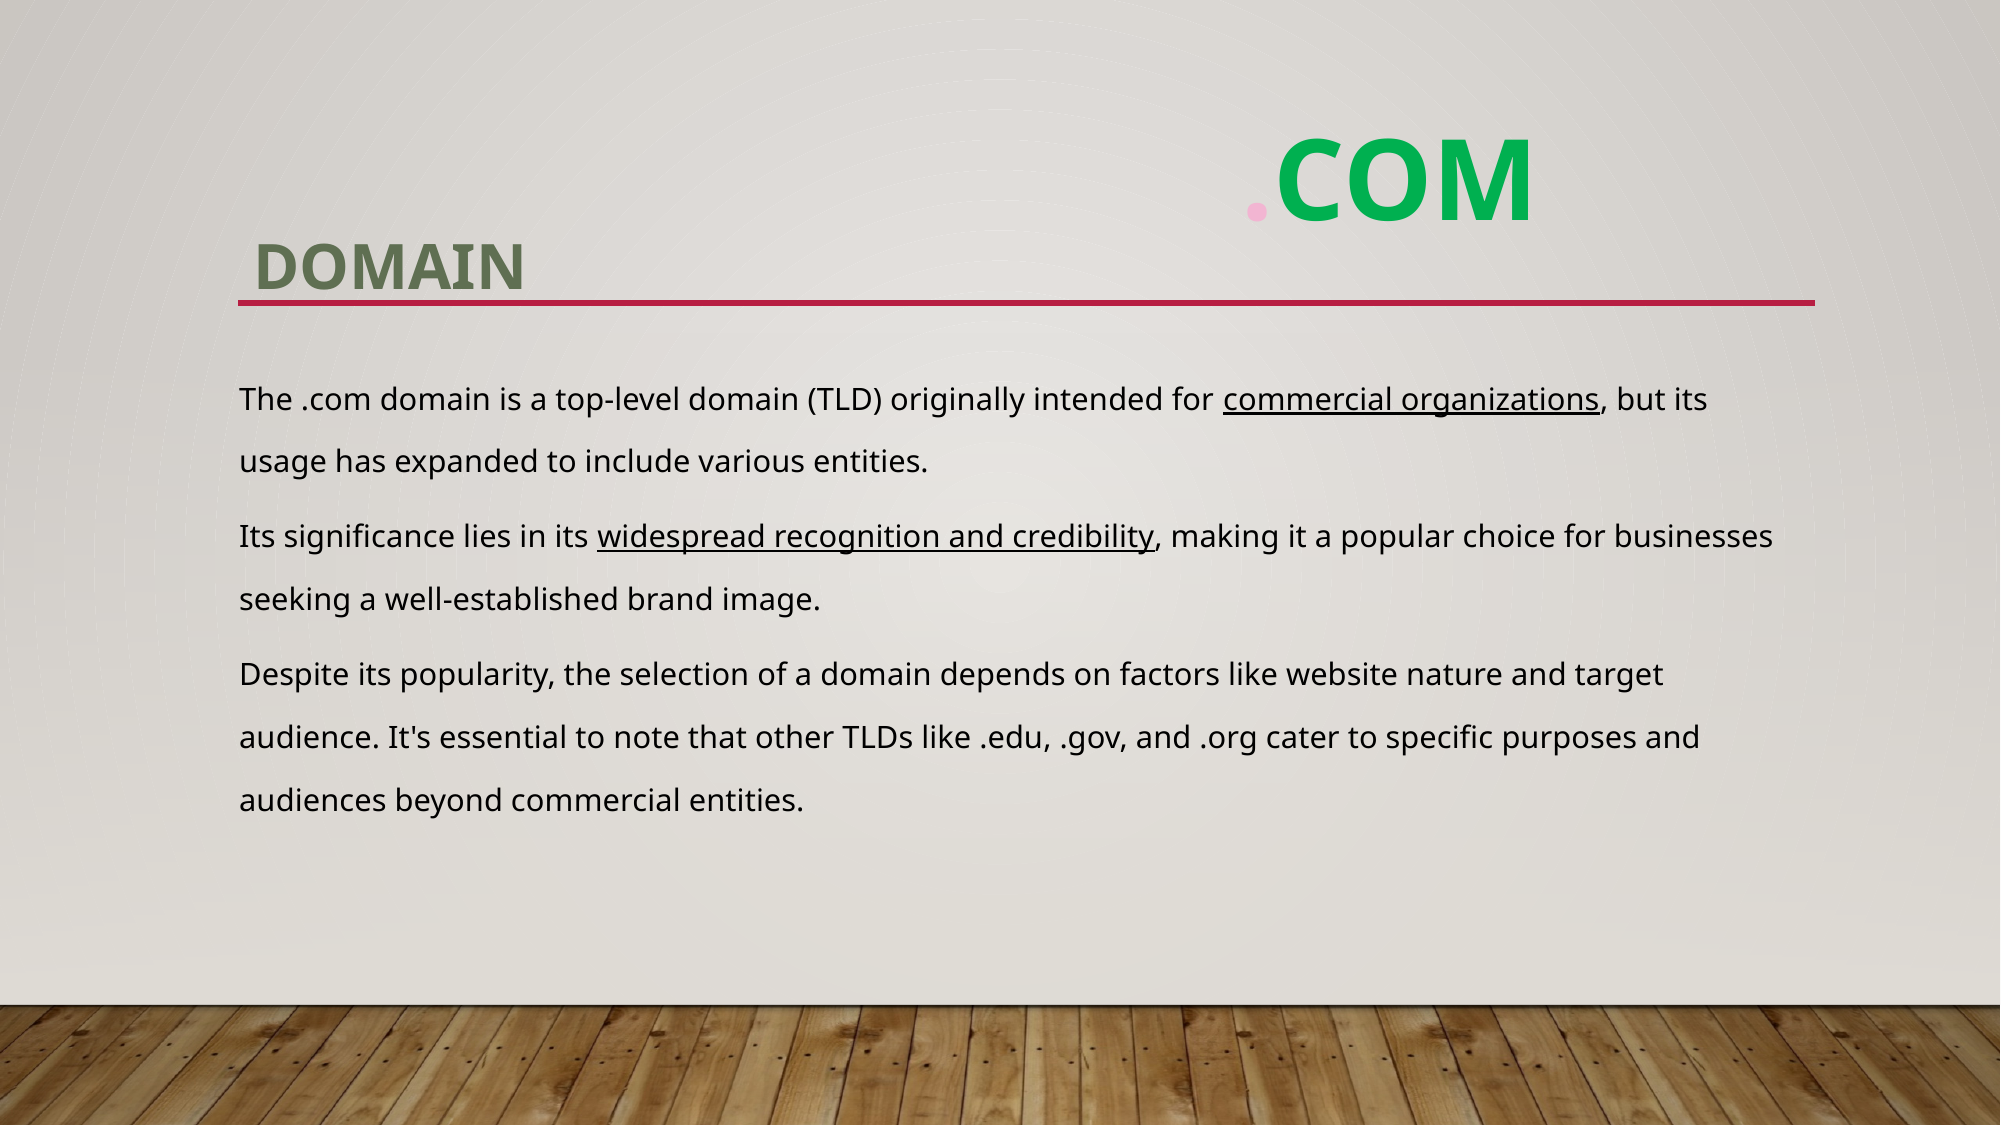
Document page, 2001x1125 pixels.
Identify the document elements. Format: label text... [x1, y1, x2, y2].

title DOMAIN [238, 24, 1814, 313]
list The .com domain is a top-level domain (TLD) originally intended for commercial organizations, but its usage has expanded to include various entities. Its significance lies in its widespread recognition and credibility, making it a popular choice for businesses seeking a well-established brand image. Despite its popularity, the selection of a domain depends on factors like website nature and target audience. It's essential to note that other TLDs like .edu, .gov, and .org cater to specific purposes and audiences beyond commercial entities. [224, 345, 1800, 834]
text_box .COM [1229, 100, 1552, 251]
picture [0, 1005, 2000, 1125]
